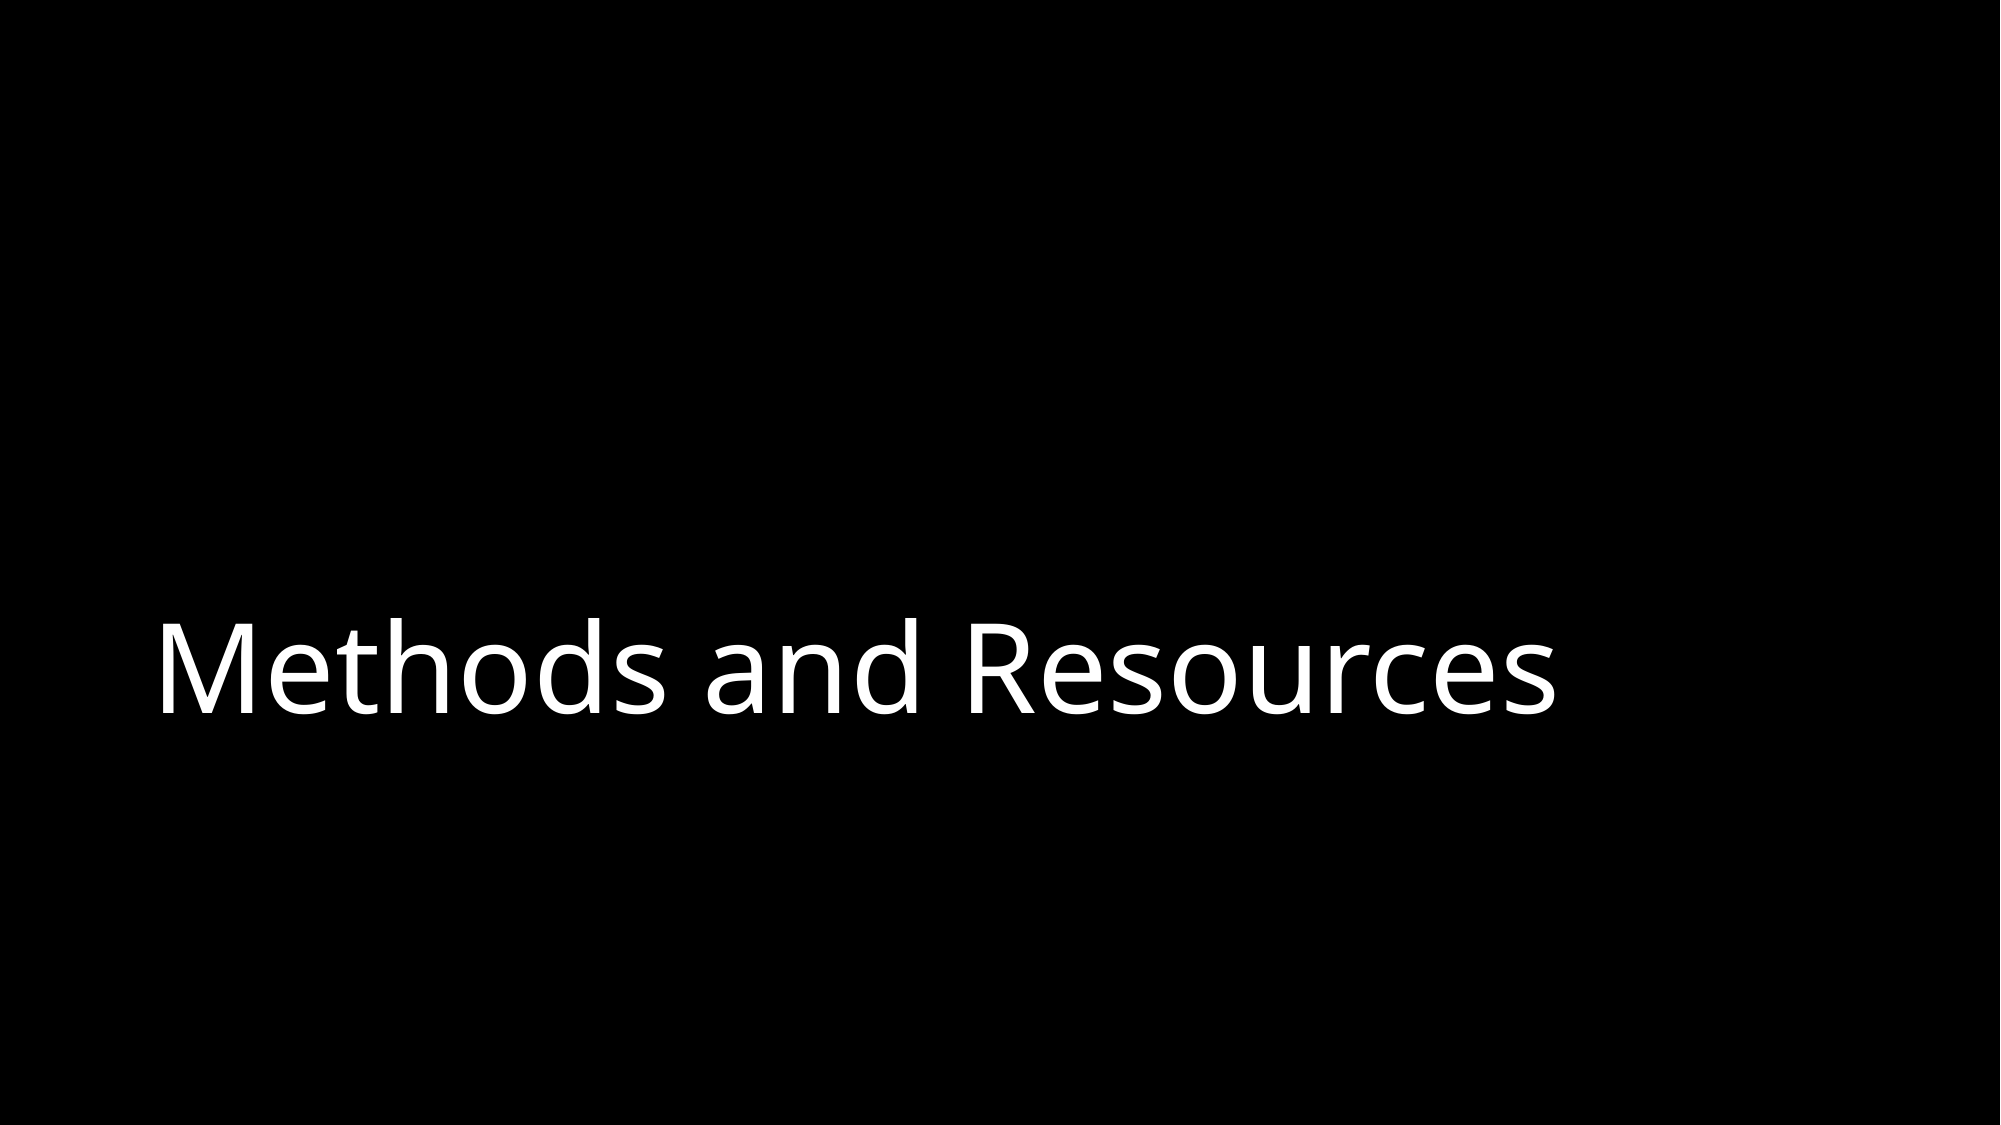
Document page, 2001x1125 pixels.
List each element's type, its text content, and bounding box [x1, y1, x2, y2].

title Methods and Resources [136, 280, 1862, 749]
